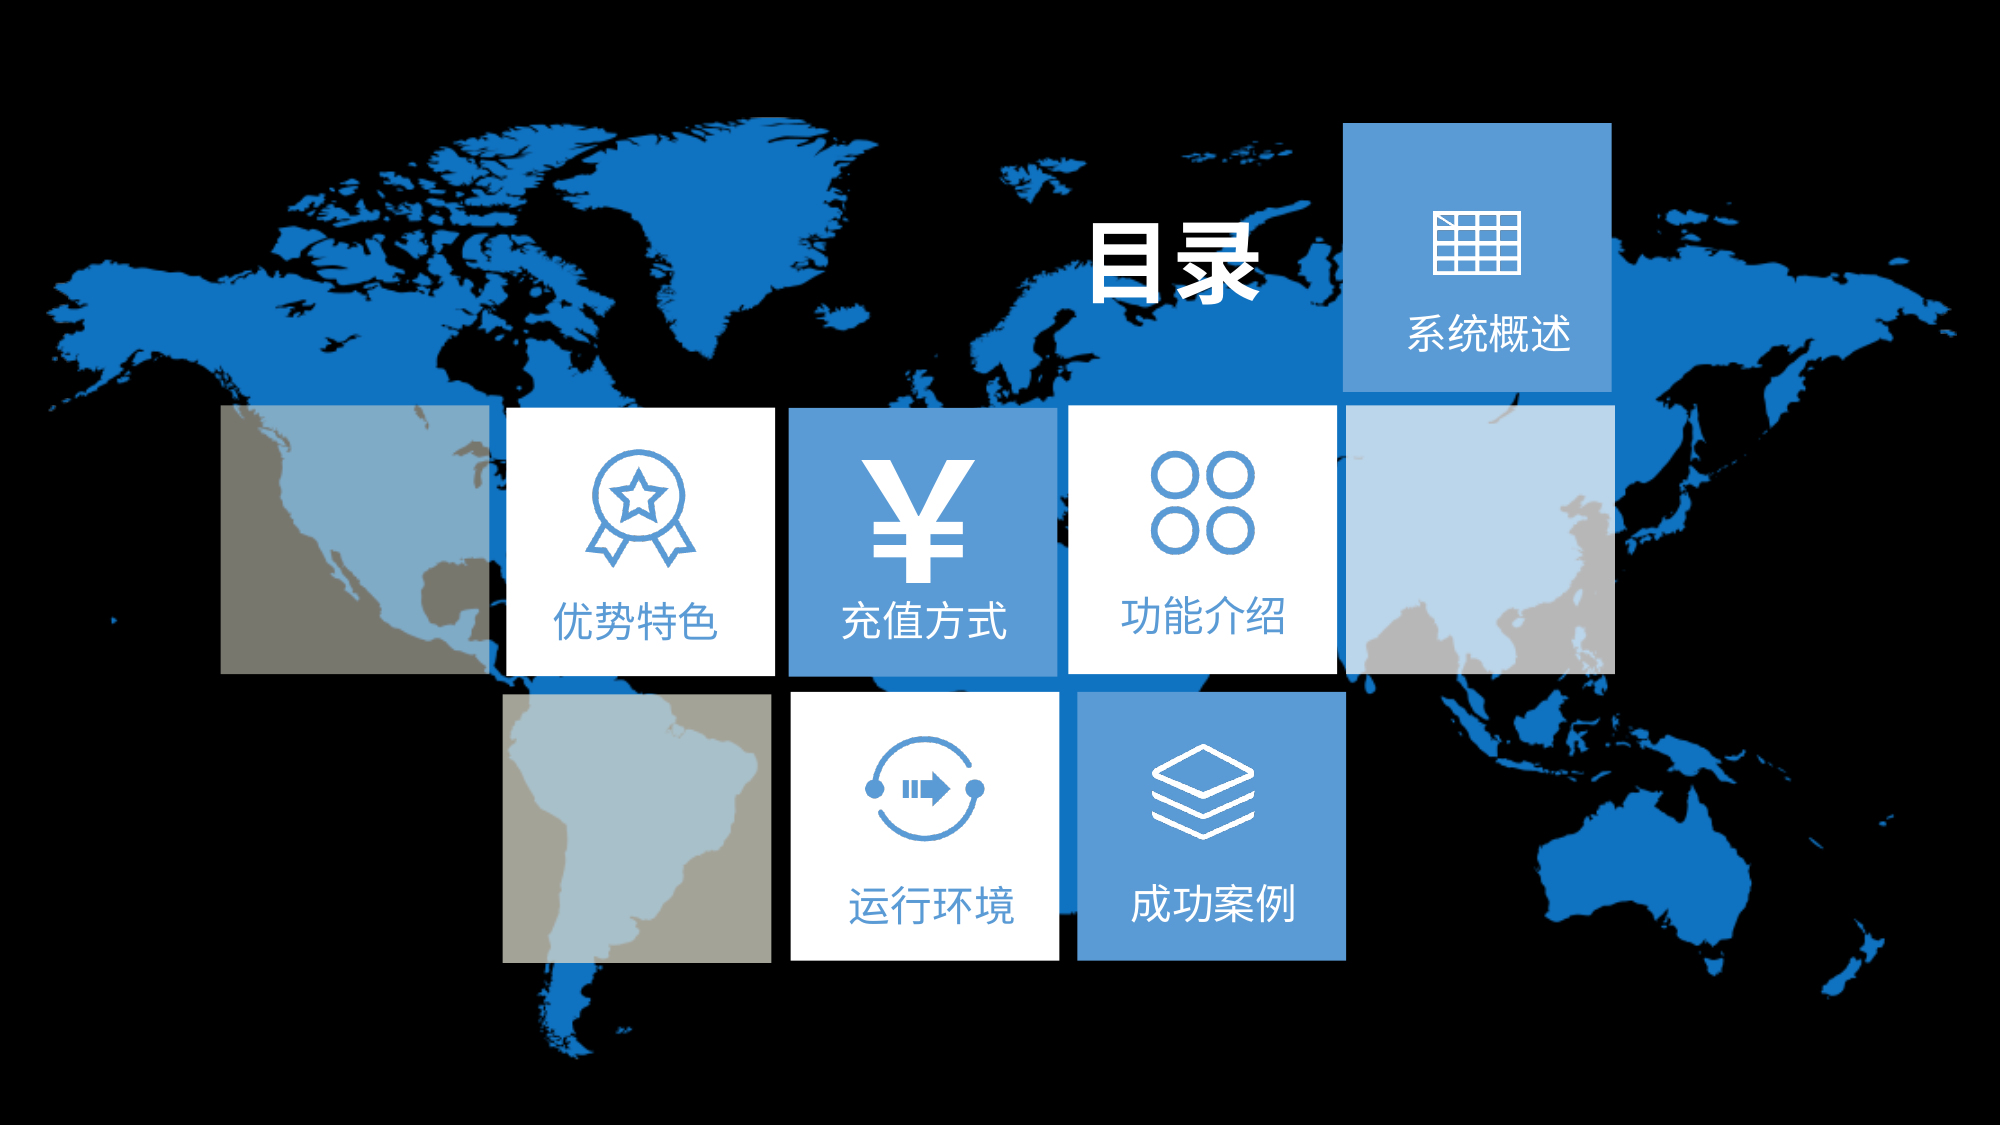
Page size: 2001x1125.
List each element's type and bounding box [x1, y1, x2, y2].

picture [40, 0, 1957, 1125]
text_box [452, 407, 821, 677]
text_box [1342, 123, 1612, 392]
text_box [1062, 405, 1346, 675]
